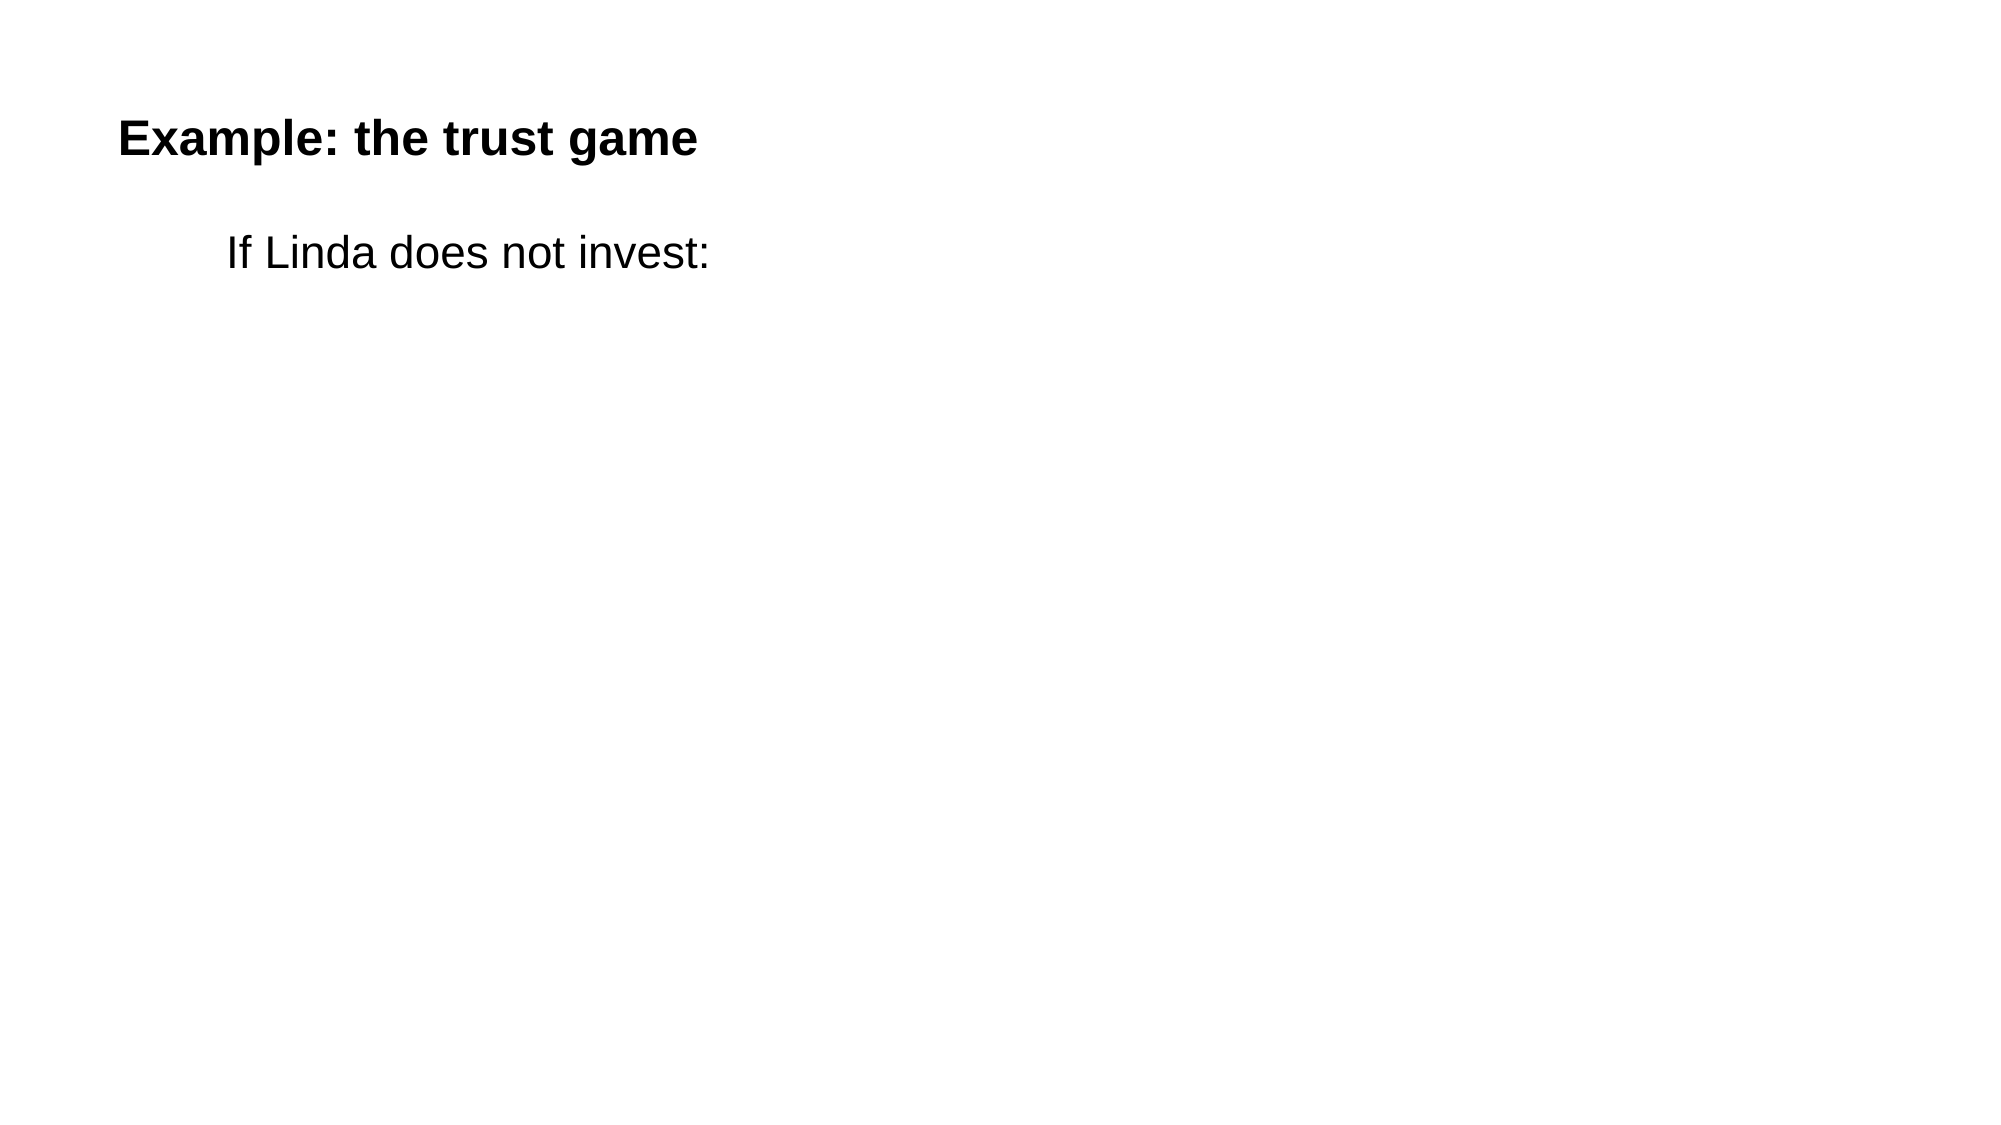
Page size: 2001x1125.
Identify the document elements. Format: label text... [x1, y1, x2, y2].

title Example: the trust game [102, 96, 1797, 174]
